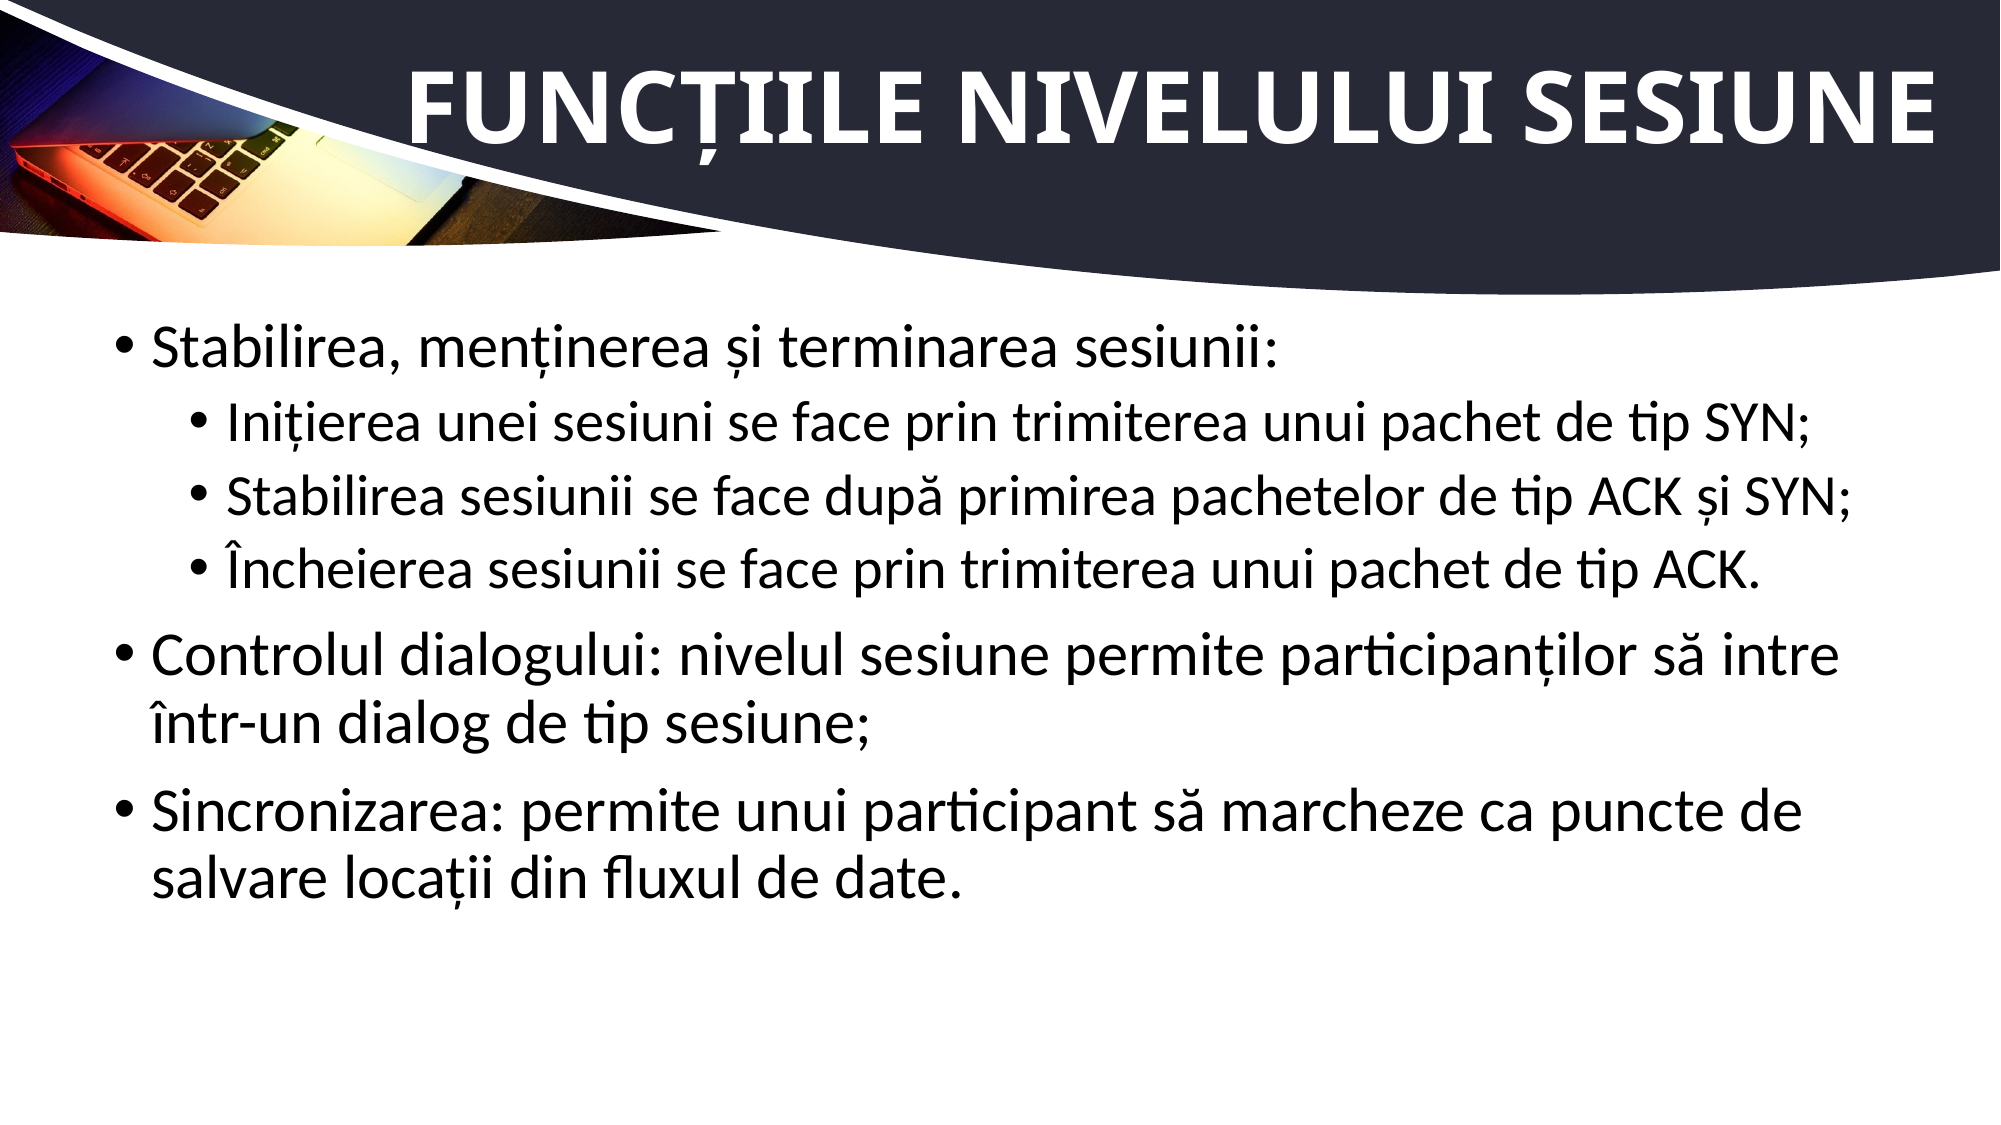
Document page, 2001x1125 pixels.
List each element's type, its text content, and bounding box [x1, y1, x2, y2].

title Funcțiile nivelului sesiune [137, 2, 2000, 220]
picture [0, 9, 722, 247]
list Stabilirea, menținerea și terminarea sesiunii: Inițierea unei sesiuni se face prin trimiterea unui pachet de tip SYN; Stabilirea sesiunii se face după primirea pachetelor de tip ACK și SYN; Încheierea sesiunii se face prin trimiterea unui pachet de tip ACK. Controlul dialogului: nivelul sesiune permite participanților să intre într-un dialog de tip sesiune; Sincronizarea: permite unui participant să marcheze ca puncte de salvare locații din fluxul de date. [98, 305, 1944, 1027]
